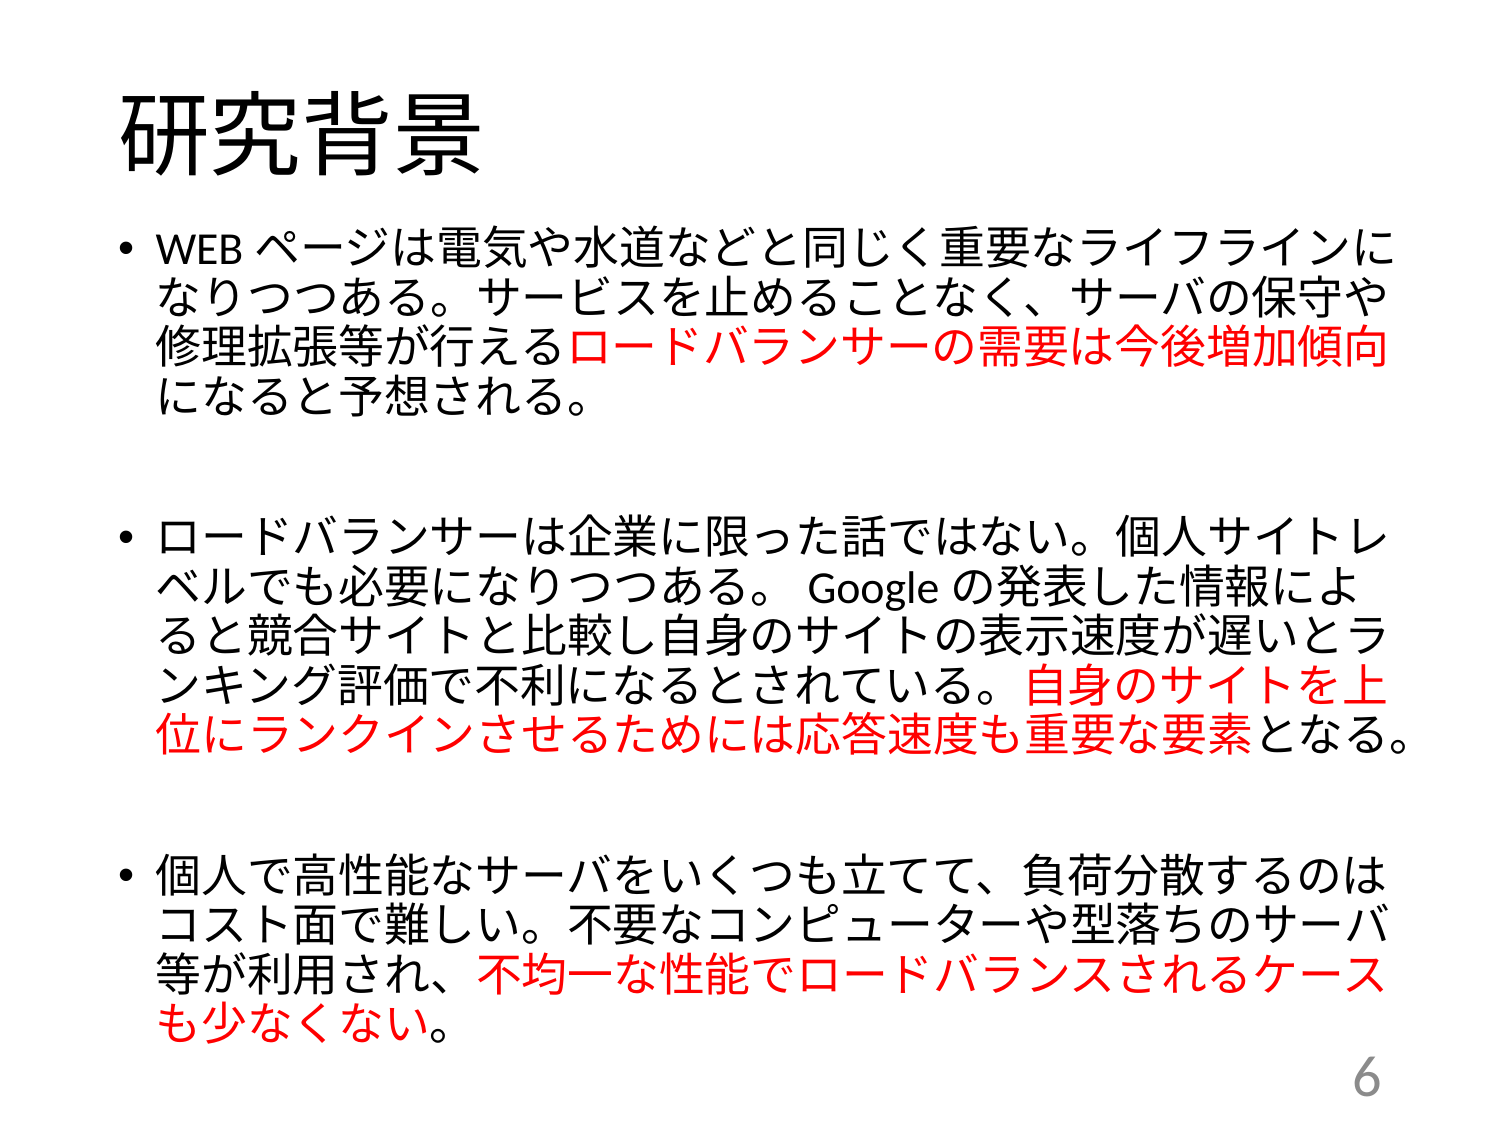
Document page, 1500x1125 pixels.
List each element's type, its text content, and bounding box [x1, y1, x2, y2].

list WEBページは電気や水道などと同じく重要なライフラインになりつつある。サービスを止めることなく、サーバの保守や修理拡張等が行えるロードバランサーの需要は今後増加傾向になると予想される。 ロードバランサーは企業に限った話ではない。個人サイトレベルでも必要になりつつある。Googleの発表した情報によると競合サイトと比較し自身のサイトの表示速度が遅いとランキング評価で不利になるとされている。自身のサイトを上位にランクインさせるためには応答速度も重要な要素となる。 個人で高性能なサーバをいくつも立てて、負荷分散するのはコスト面で難しい。不要なコンピューターや型落ちのサーバ等が利用され、不均一な性能でロードバランスされるケースも少なくない。 [103, 218, 1418, 1122]
title 研究背景 [103, 30, 1397, 218]
slide_number 6 [1059, 1042, 1397, 1103]
